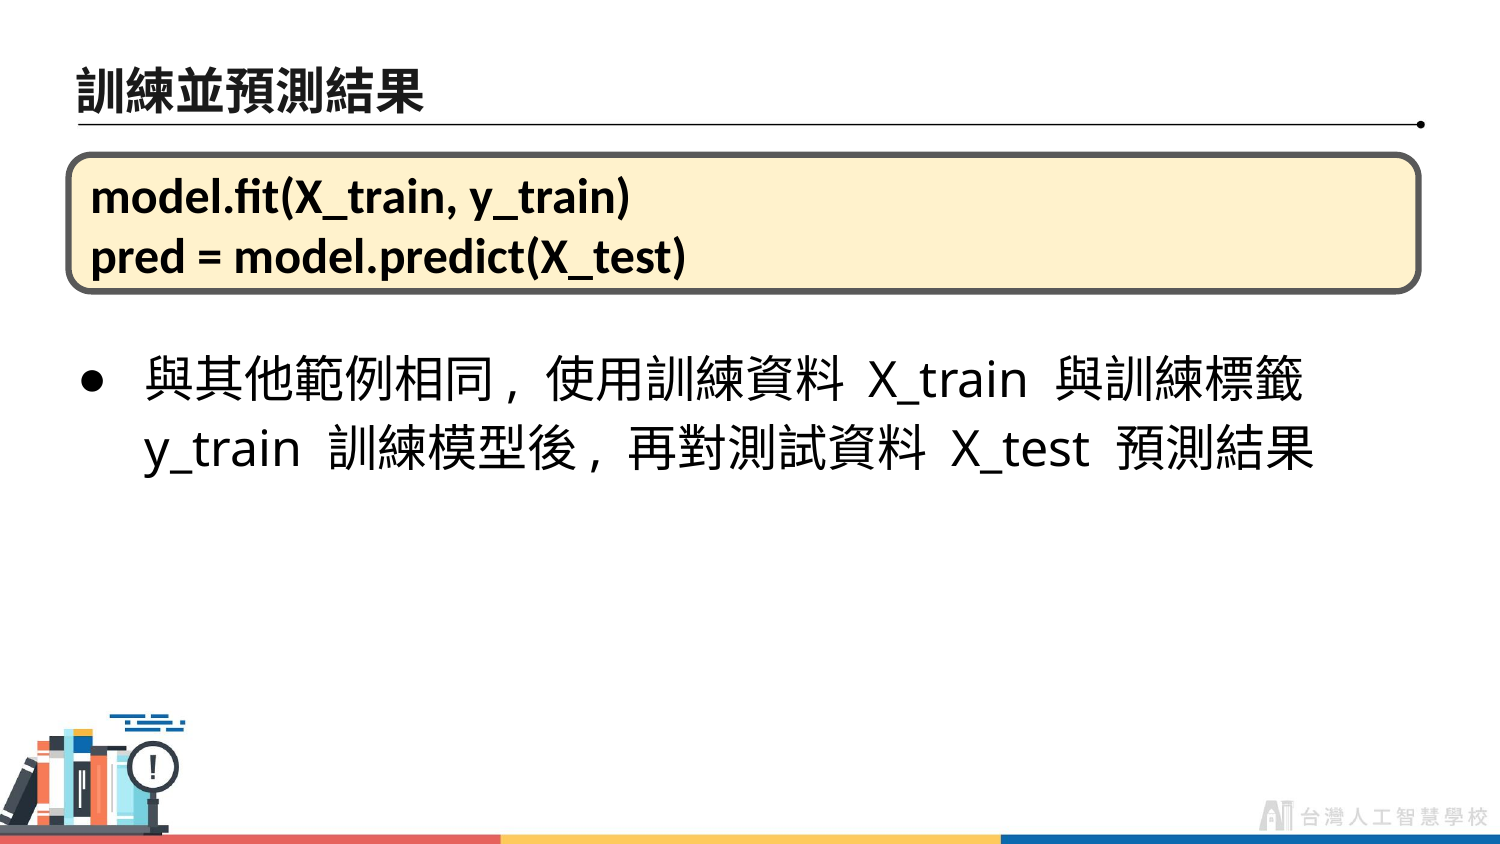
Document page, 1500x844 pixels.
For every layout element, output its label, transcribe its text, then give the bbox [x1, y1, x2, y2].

text_box model.fit(X_train, y_train) pred = model.predict(X_test) [68, 154, 1419, 292]
picture [0, 0, 1500, 844]
title 訓練並預測結果 [75, 57, 1147, 132]
text_box 與其他範例相同, 使用訓練資料 X_train 與訓練標籤 y_train 訓練模型後, 再對測試資料 X_test 預測結果 [75, 337, 1464, 711]
